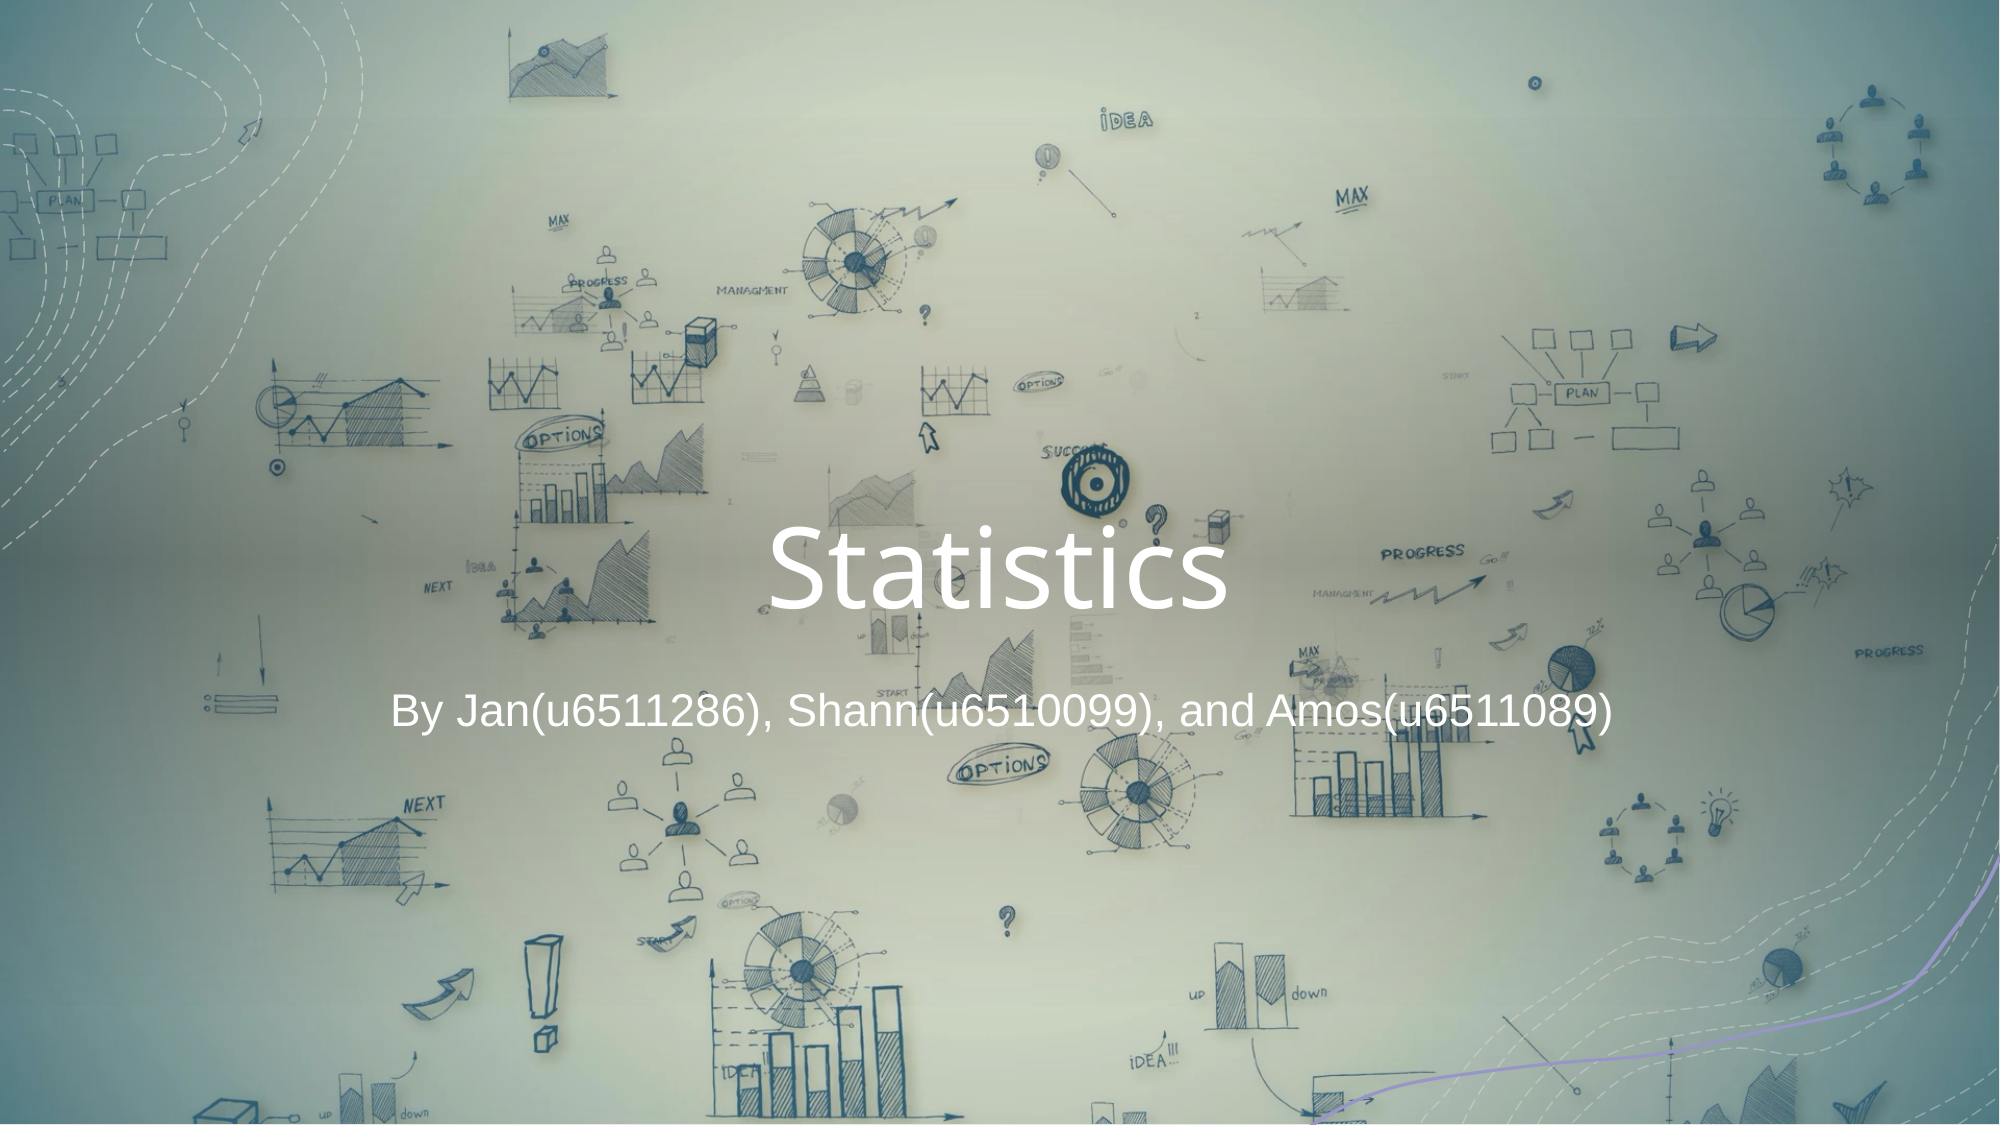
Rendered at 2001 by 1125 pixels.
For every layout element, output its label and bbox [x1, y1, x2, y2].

text_box [1309, 537, 2000, 1125]
text_box [0, 0, 2000, 1125]
text_box [1, 2, 363, 549]
